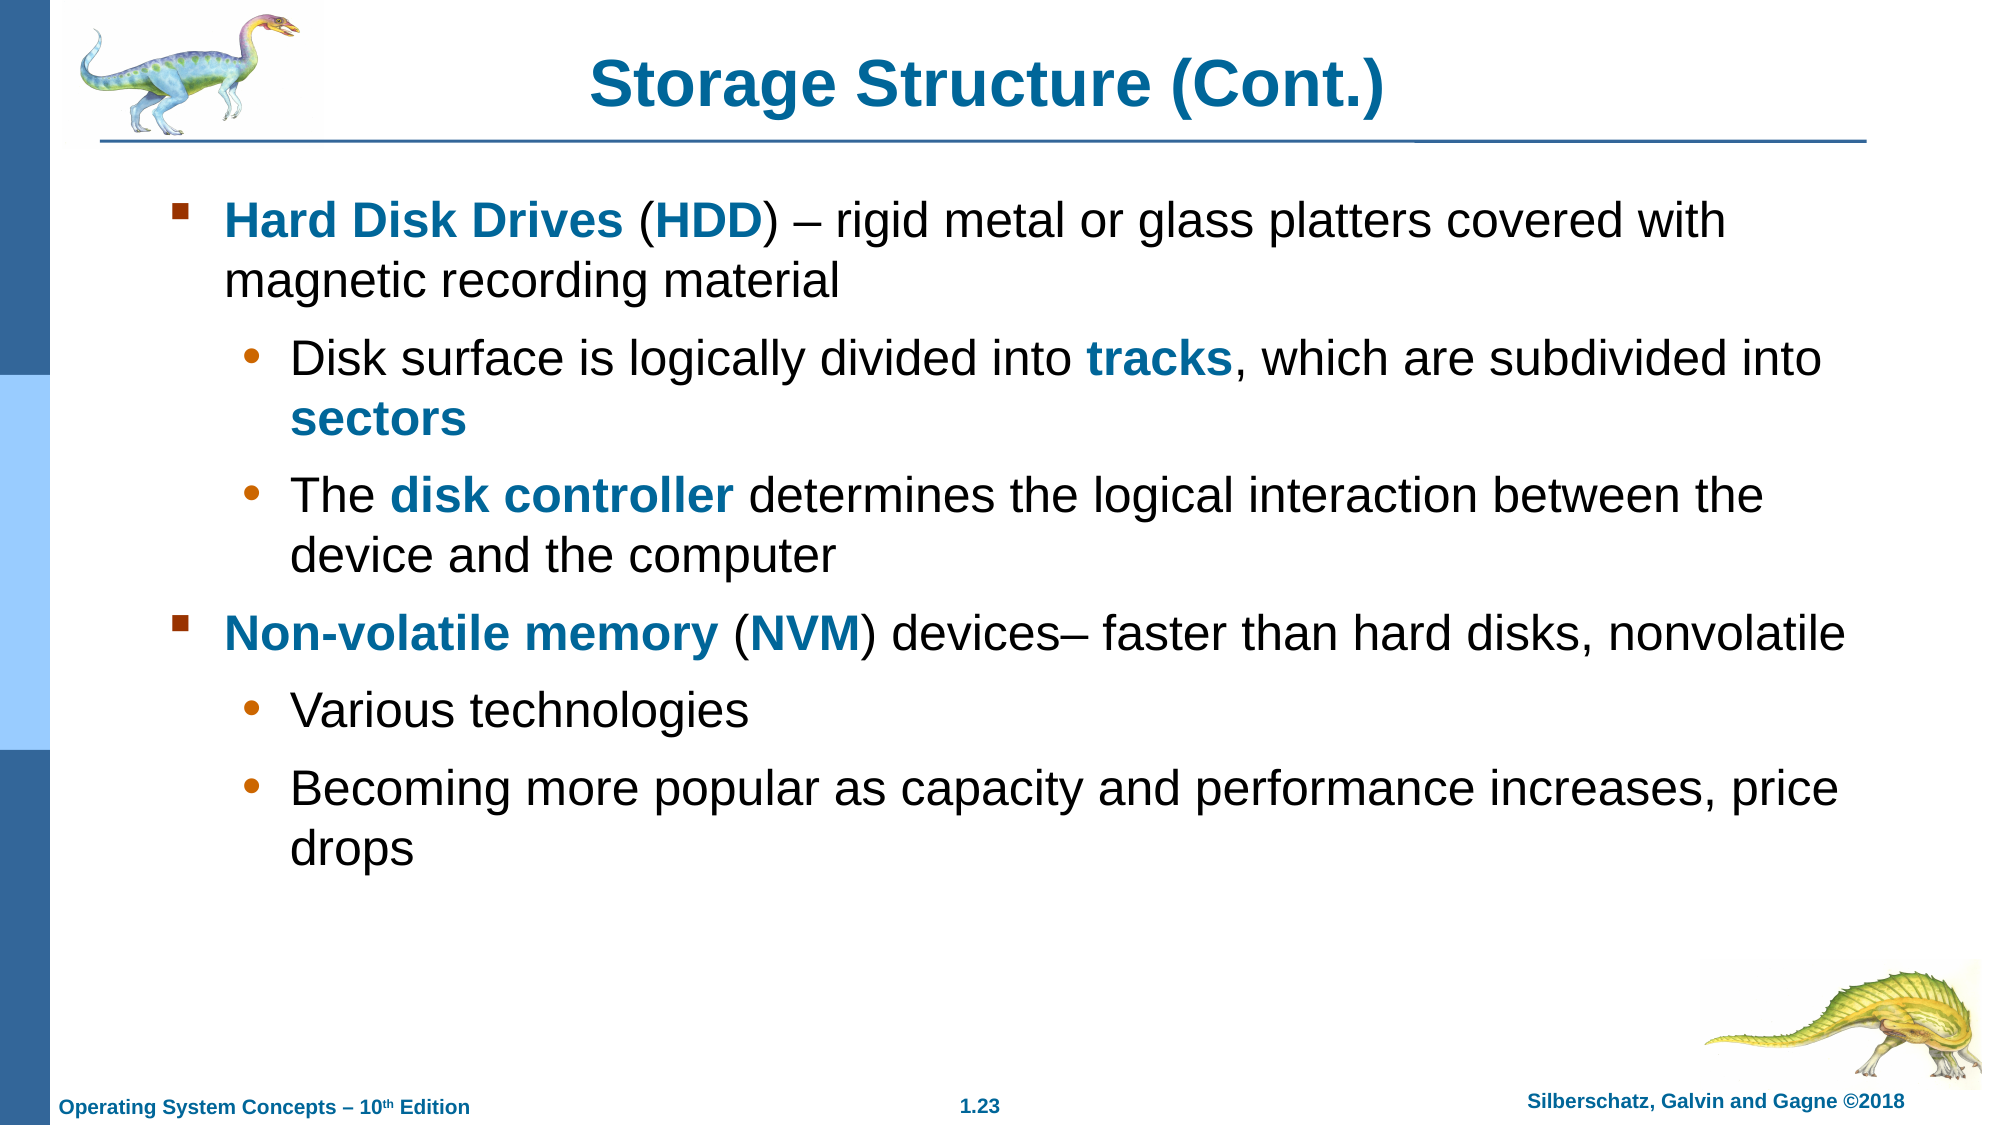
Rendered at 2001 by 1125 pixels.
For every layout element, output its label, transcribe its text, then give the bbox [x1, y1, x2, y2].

picture [62, 0, 324, 149]
title Storage Structure (Cont.) [324, 32, 1651, 128]
list Hard Disk Drives (HDD) – rigid metal or glass platters covered with magnetic recording material Disk surface is logically divided into tracks, which are subdivided into sectors The disk controller determines the logical interaction between the device and the computer Non-volatile memory (NVM) devices– faster than hard disks, nonvolatile Various technologies Becoming more popular as capacity and performance increases, price drops [152, 180, 1905, 909]
picture [1700, 959, 1982, 1090]
